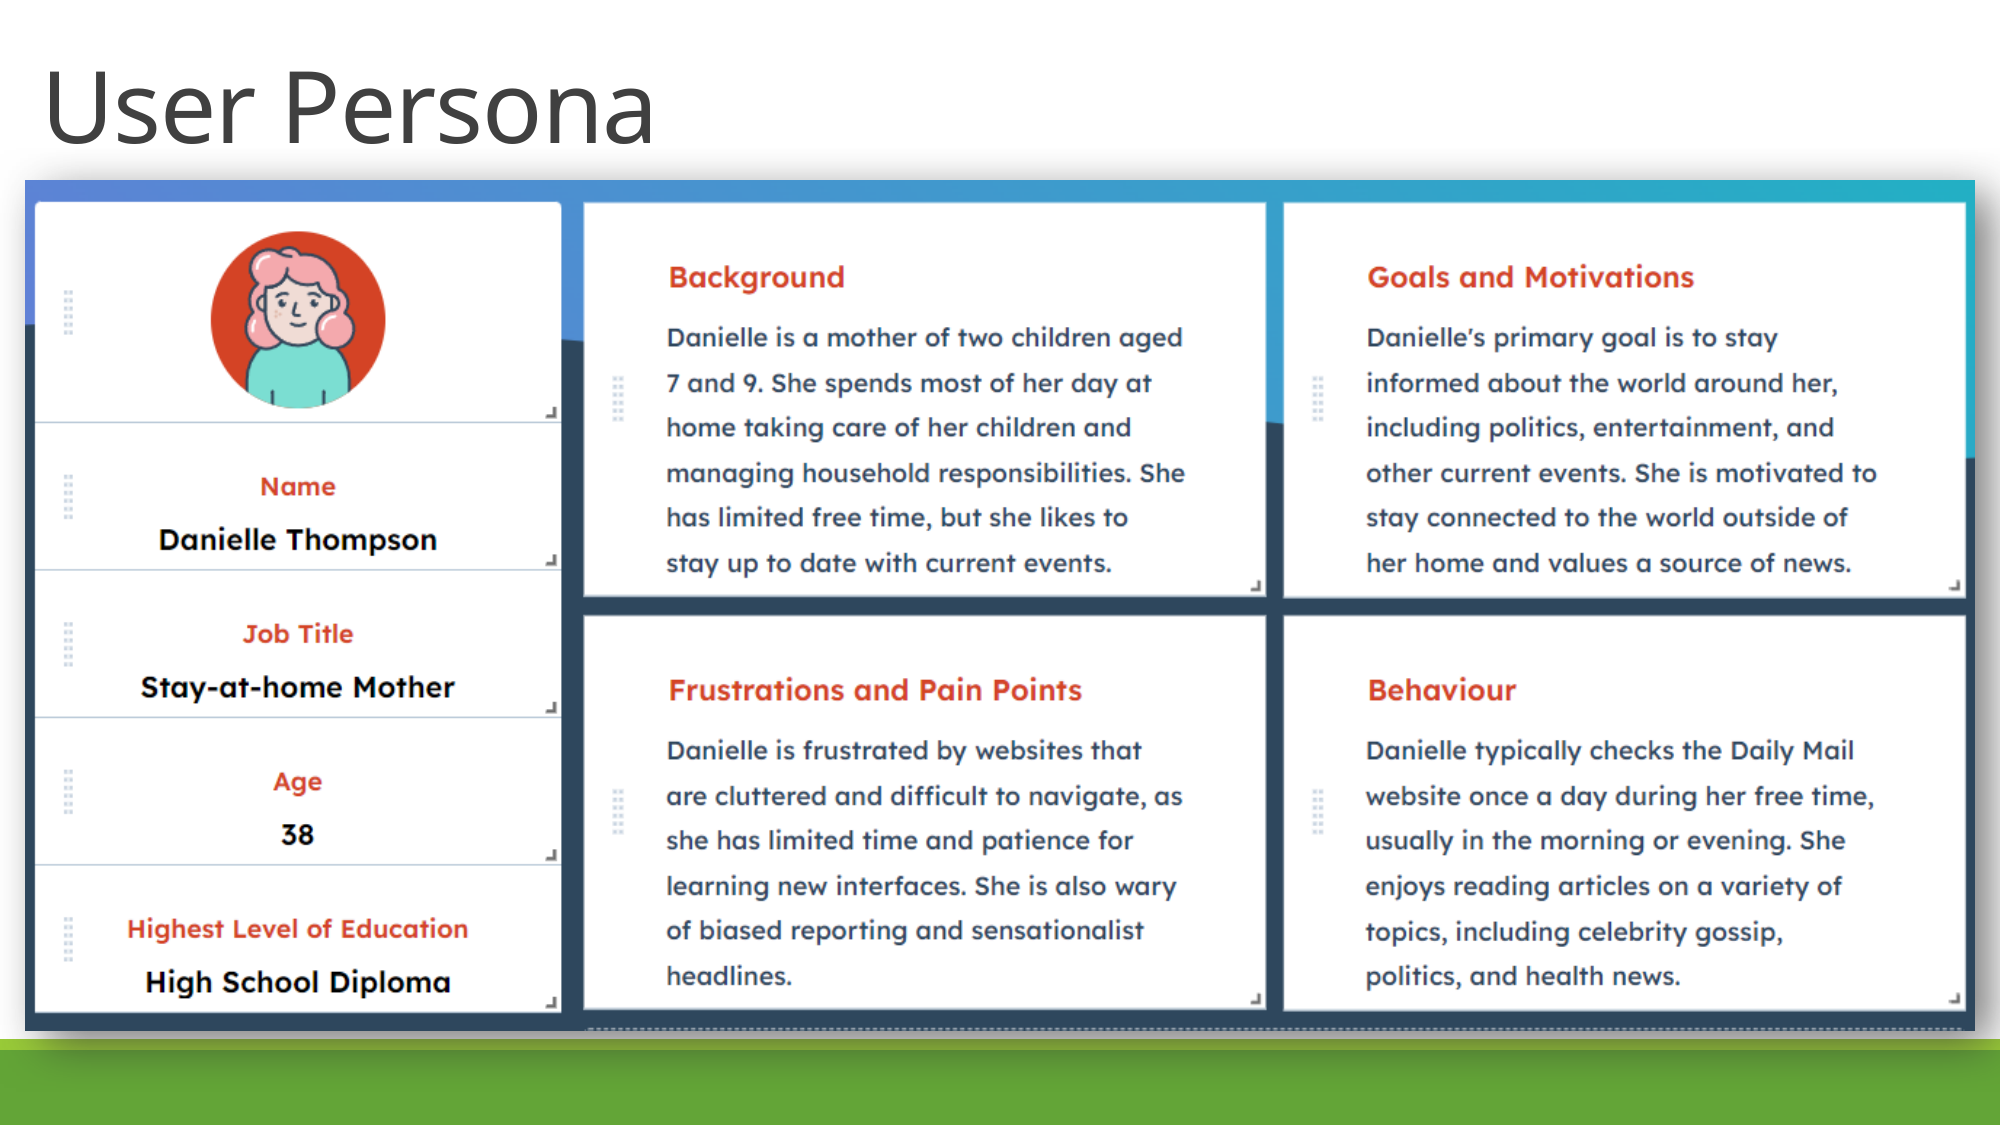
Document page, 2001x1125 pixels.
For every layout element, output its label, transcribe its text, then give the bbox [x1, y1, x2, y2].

title User Persona [26, 18, 1741, 172]
picture [25, 179, 1975, 1032]
